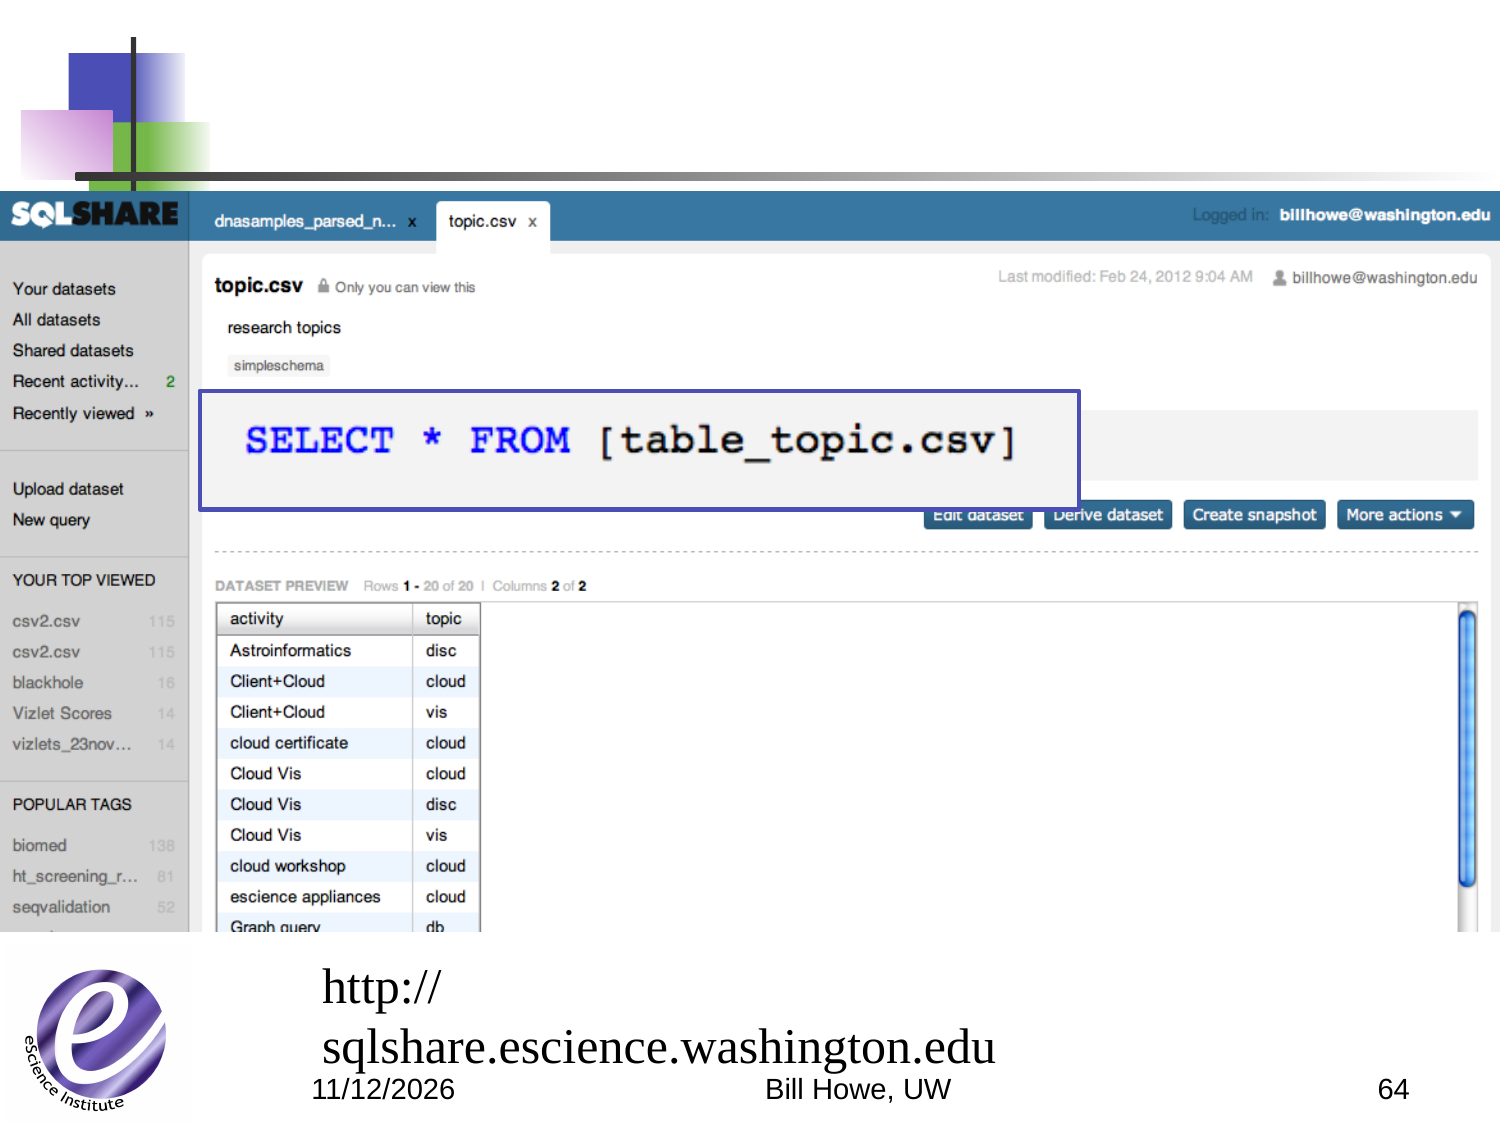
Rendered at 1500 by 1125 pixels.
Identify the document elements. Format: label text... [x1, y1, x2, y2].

slide_number 64 [1112, 1037, 1425, 1113]
footer Bill Howe, UW [620, 1037, 1096, 1113]
picture [0, 191, 1500, 932]
text_box http://sqlshare.escience.washington.edu [307, 946, 1070, 1082]
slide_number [296, 1038, 609, 1113]
picture [6, 945, 192, 1125]
